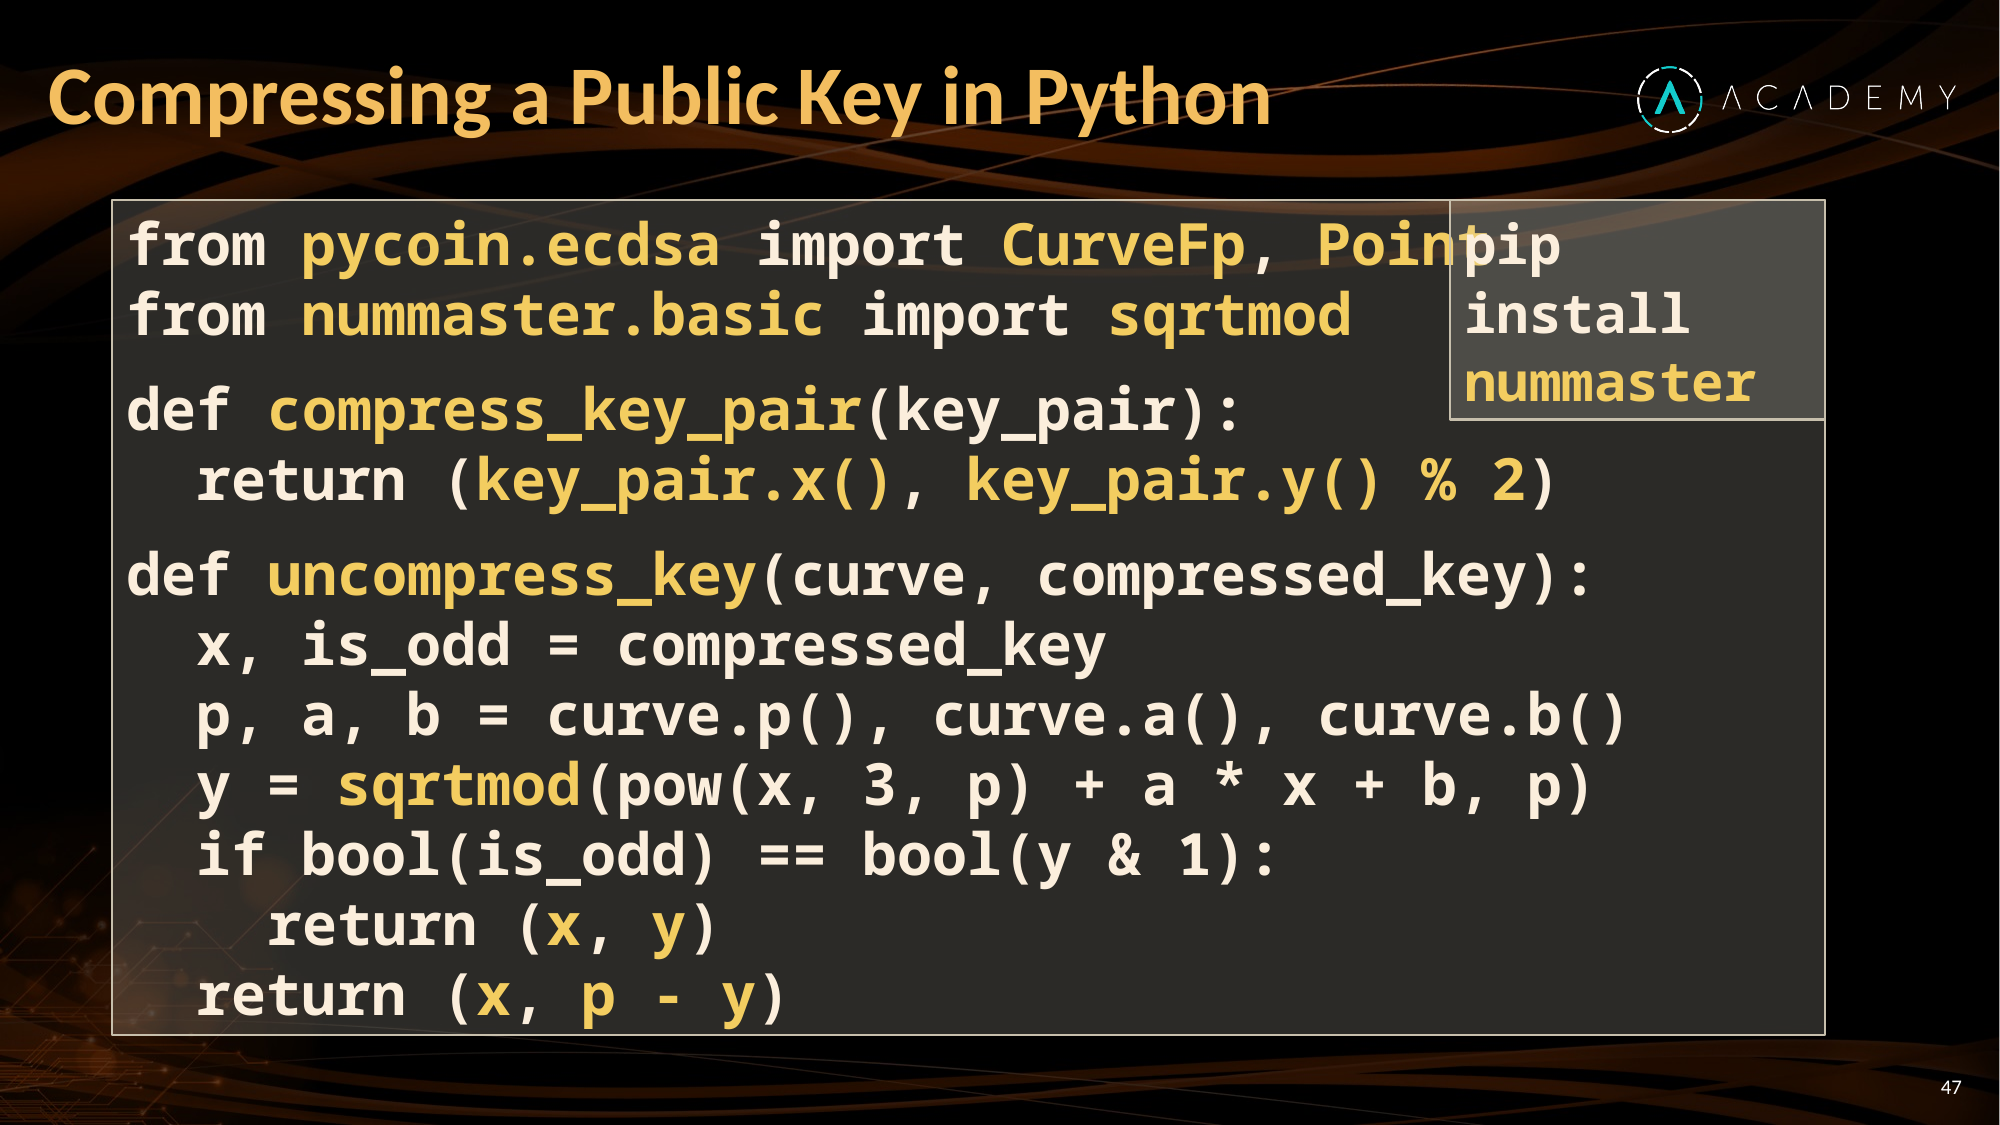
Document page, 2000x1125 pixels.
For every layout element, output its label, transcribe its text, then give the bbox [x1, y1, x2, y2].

text_box pip install nummaster [1449, 200, 1825, 420]
picture [0, 0, 2000, 1125]
text_box from pycoin.ecdsa import CurveFp, Point from nummaster.basic import sqrtmod def compress_key_pair(key_pair): return (key_pair.x(), key_pair.y() % 2) def uncompress_key(curve, compressed_key): x, is_odd = compressed_key p, a, b = curve.p(), curve.a(), curve.b() y = sqrtmod(pow(x, 3, p) + a * x + b, p) if bool(is_odd) == bool(y & 1): return (x, y) return (x, p - y) [112, 200, 1825, 1035]
title Compressing a Public Key in Python [30, 6, 1602, 189]
slide_number 47 [1897, 1070, 1968, 1103]
